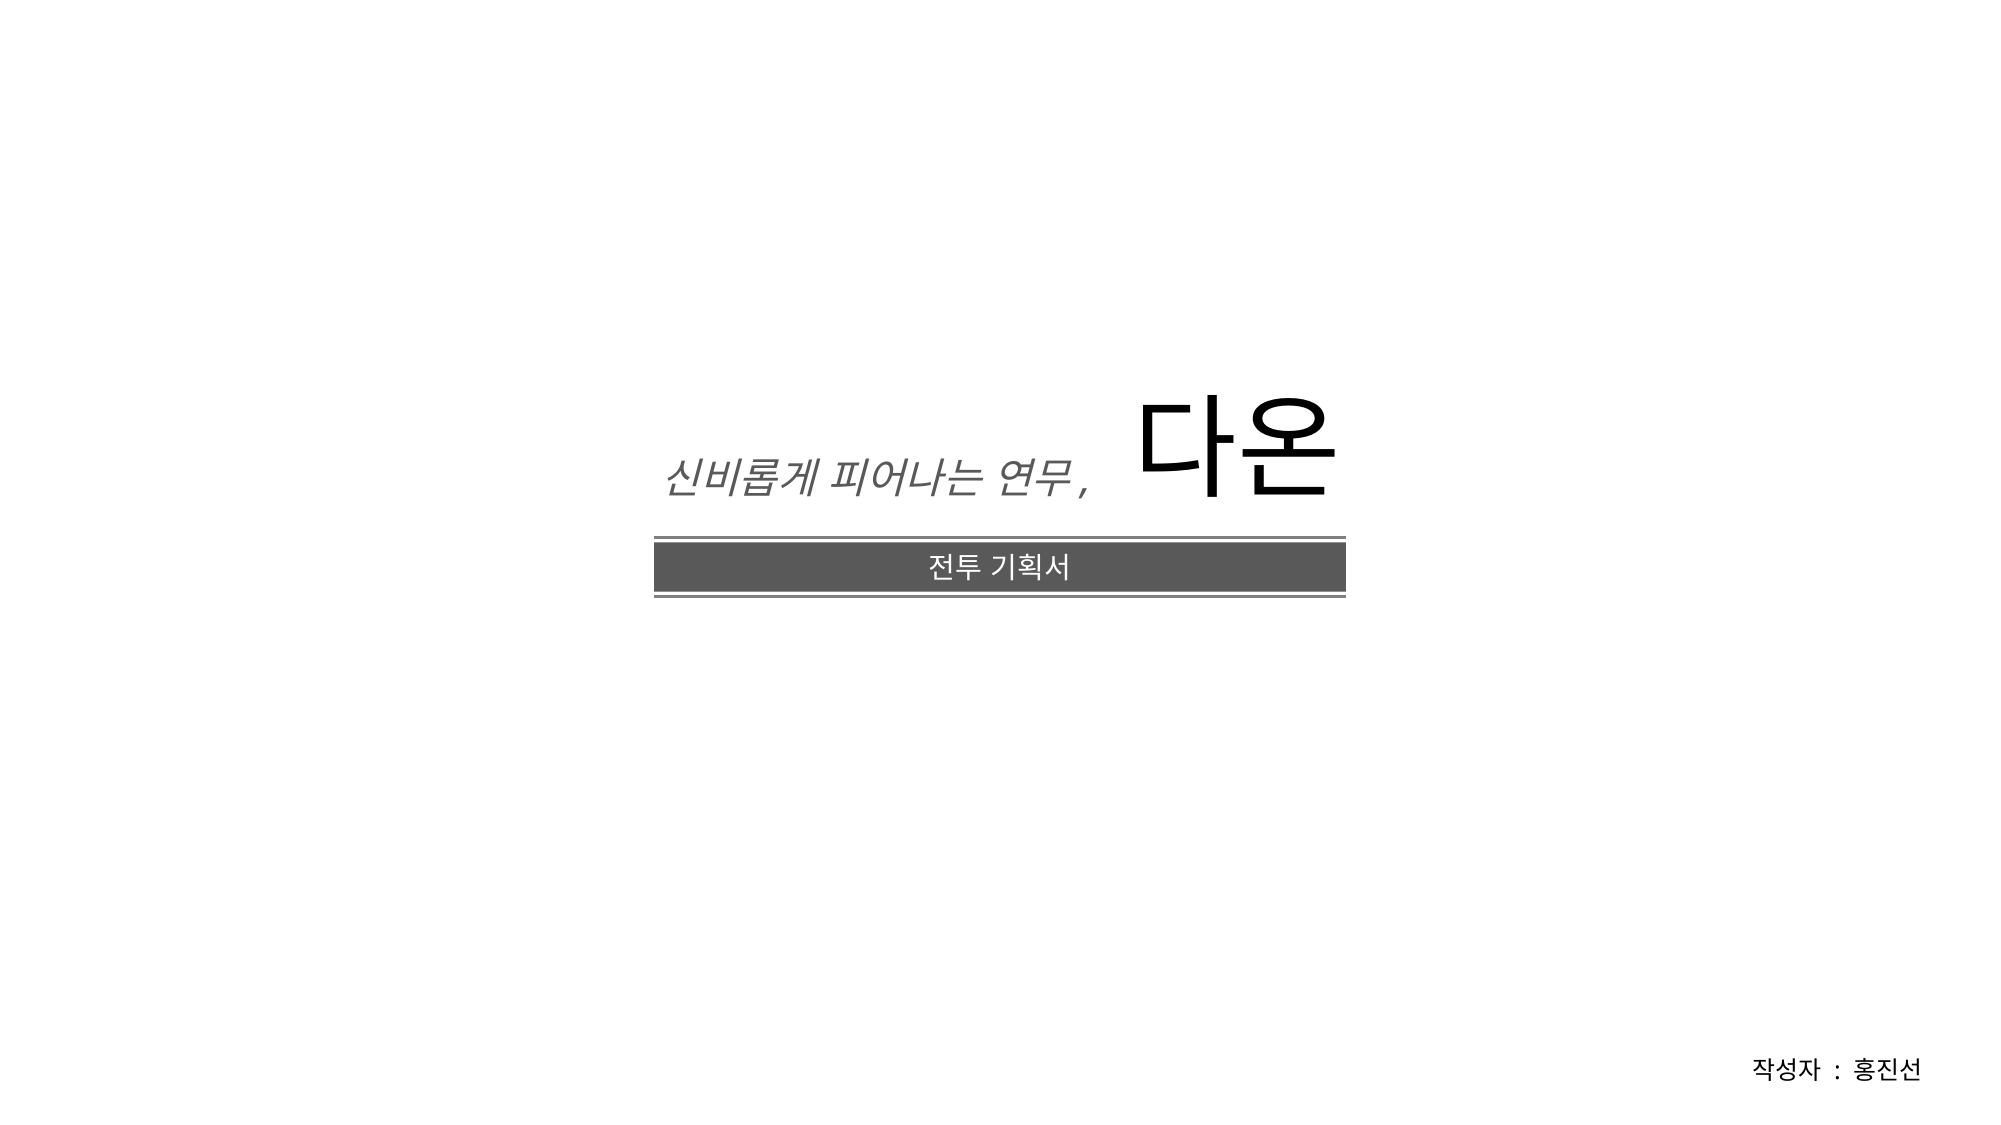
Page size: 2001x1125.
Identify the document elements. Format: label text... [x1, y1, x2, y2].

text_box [633, 368, 1367, 597]
text_box 작성자 : 홍진선 [1752, 1054, 1923, 1085]
